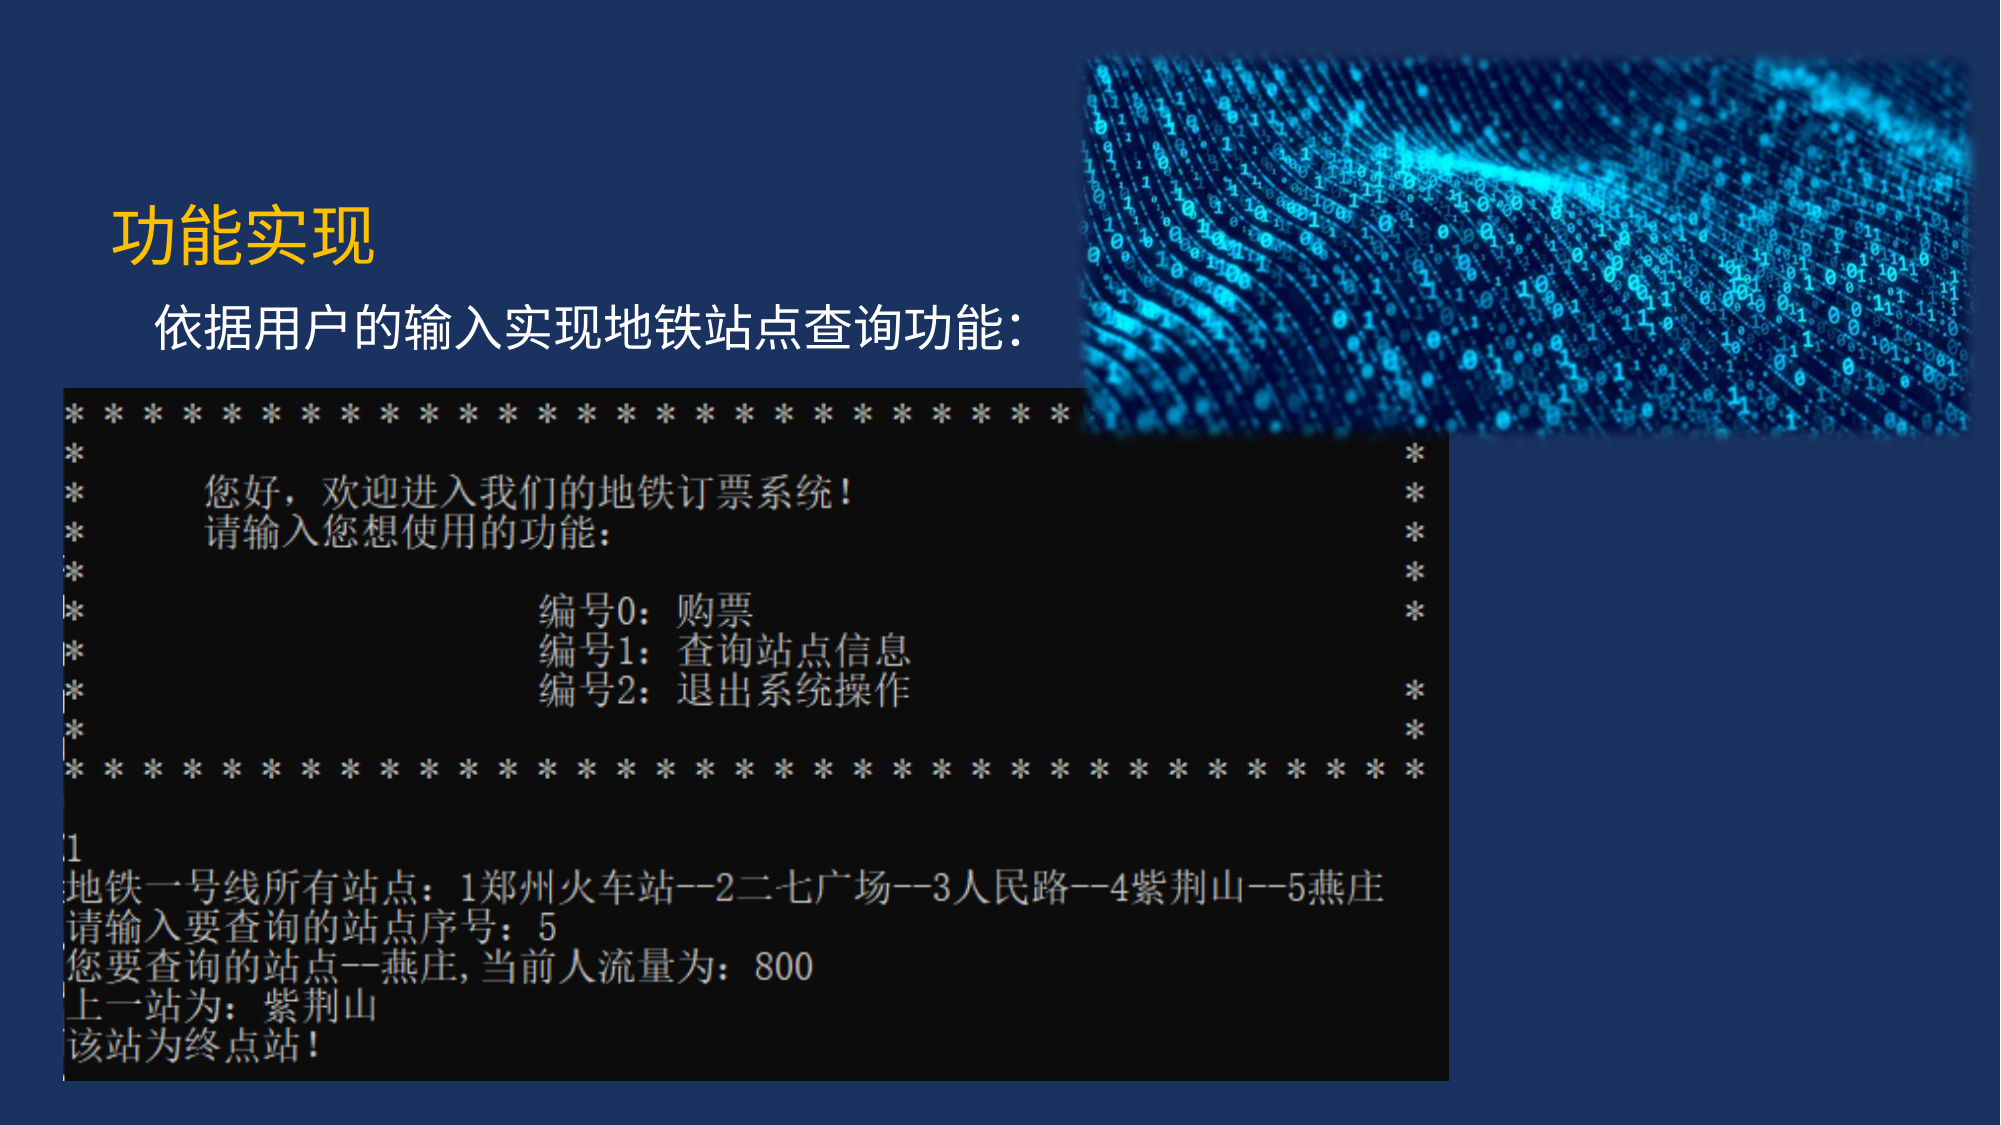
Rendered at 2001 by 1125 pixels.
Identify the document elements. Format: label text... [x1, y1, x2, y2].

text_box 依据用户的输入实现地铁站点查询功能： [139, 289, 1064, 365]
picture [1069, 44, 1985, 450]
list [63, 388, 1450, 1081]
title 功能实现 [95, 115, 1064, 282]
